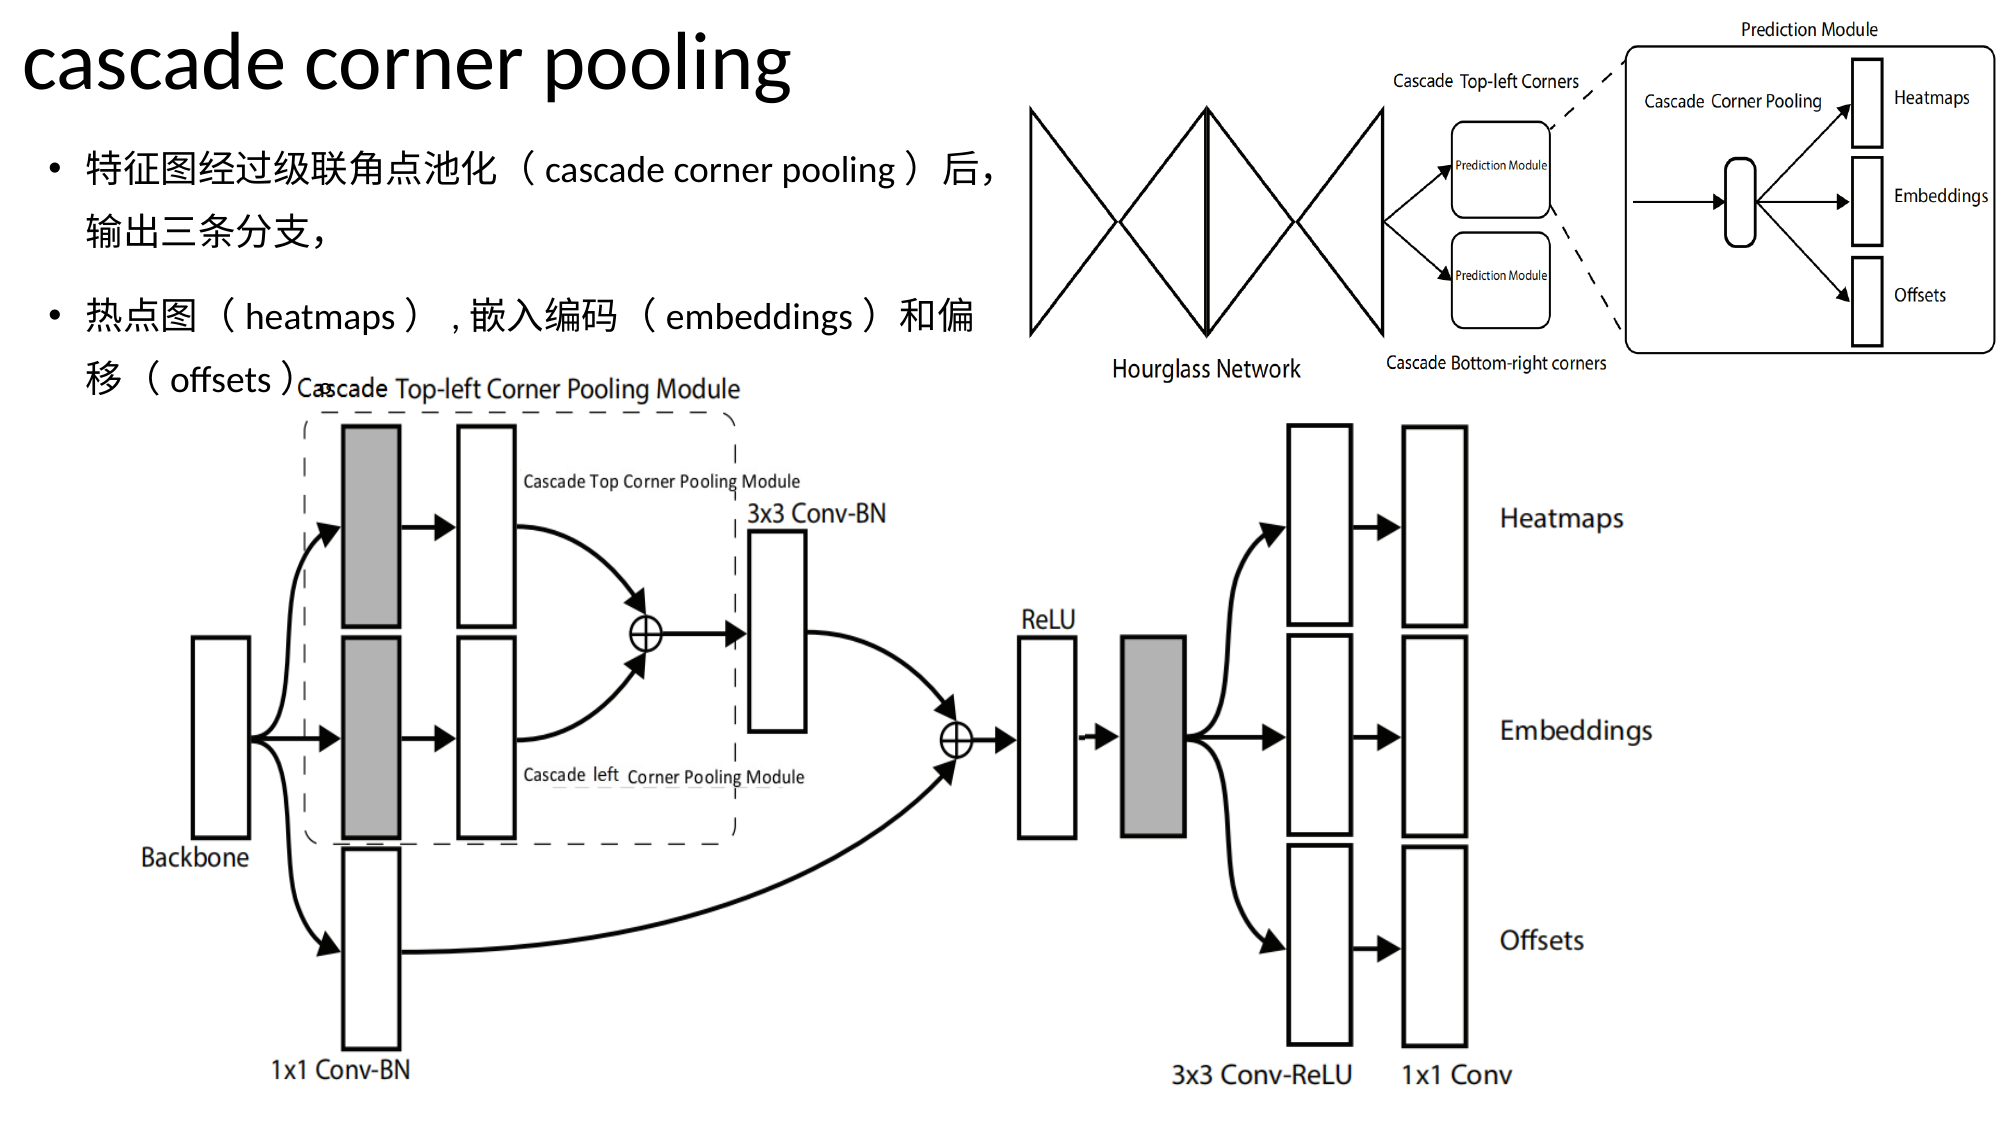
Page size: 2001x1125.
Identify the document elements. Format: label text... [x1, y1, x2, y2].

list 特征图经过级联角点池化（cascade corner pooling）后，输出三条分支， 热点图（heatmaps）,嵌入编码（embeddings）和偏移（offsets）。 [33, 119, 1007, 408]
title cascade corner pooling [7, 5, 822, 120]
picture [1085, 410, 1669, 1095]
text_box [1007, 5, 2000, 388]
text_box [104, 360, 1121, 1089]
